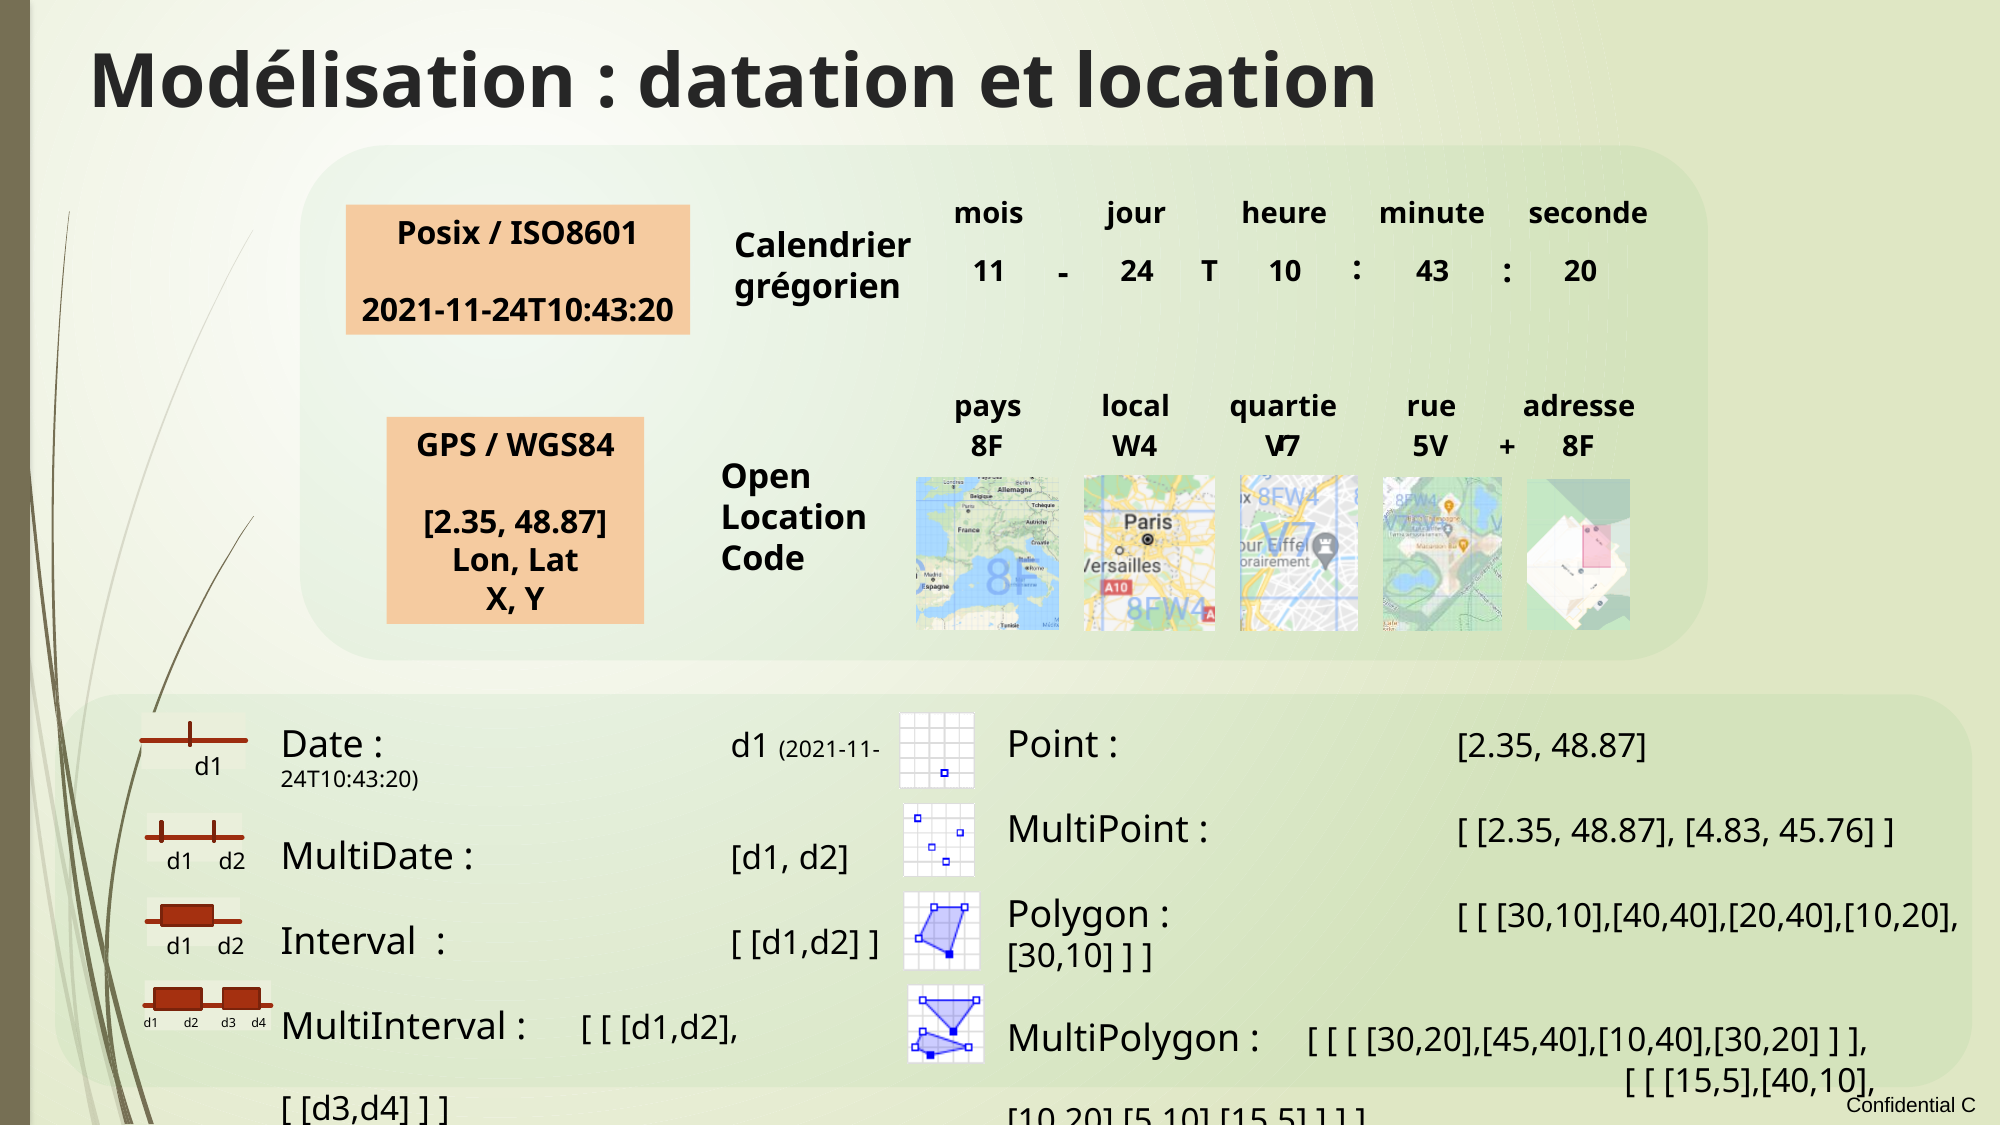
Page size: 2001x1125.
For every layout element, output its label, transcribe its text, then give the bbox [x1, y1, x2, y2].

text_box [899, 712, 1983, 1071]
text_box [53, 692, 1953, 1089]
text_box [345, 186, 1668, 631]
text_box Date : d1 (2021-11-24T10:43:20) MultiDate : [d1, d2] Interval : [ [d1,d2] ] MultiInterval : [ [ [d1,d2], [ [d3,d4] ] ] [265, 712, 915, 1125]
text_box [146, 812, 265, 883]
title Modélisation : datation et location [73, 25, 1681, 183]
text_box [141, 712, 246, 815]
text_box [128, 980, 288, 1054]
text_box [146, 897, 262, 967]
text_box [298, 166, 1710, 662]
